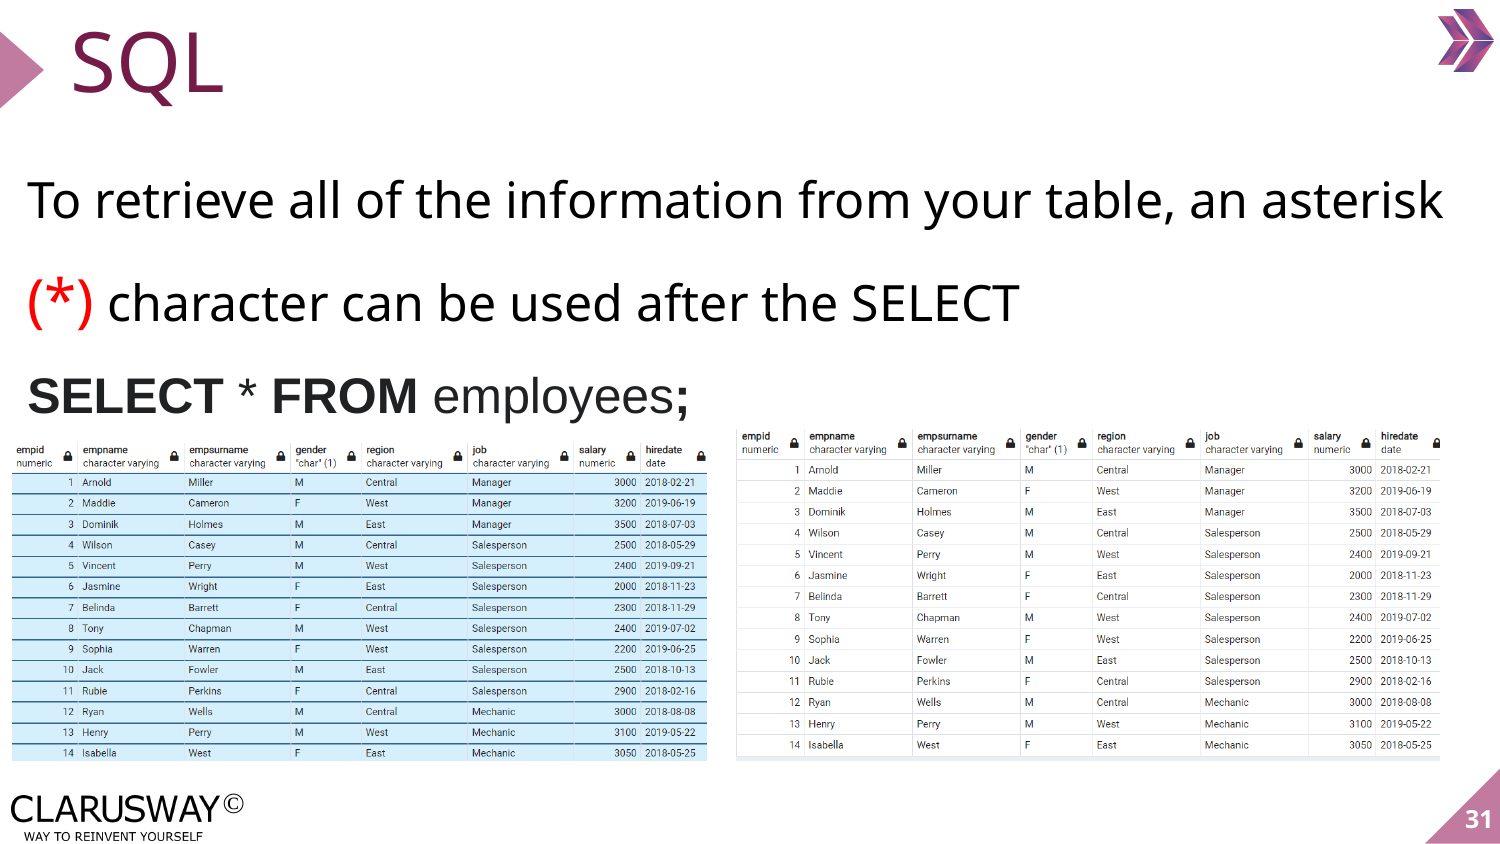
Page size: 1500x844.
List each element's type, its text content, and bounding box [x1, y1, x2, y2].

title SQL [70, 28, 997, 123]
slide_number 31 [1418, 760, 1494, 838]
picture [1438, 9, 1494, 72]
text_box To retrieve all of the information from your table, an asterisk (*) character can be used after the SELECT SELECT * FROM employees; [12, 123, 1494, 387]
picture [735, 429, 1441, 761]
picture [12, 443, 707, 761]
picture [11, 795, 220, 841]
